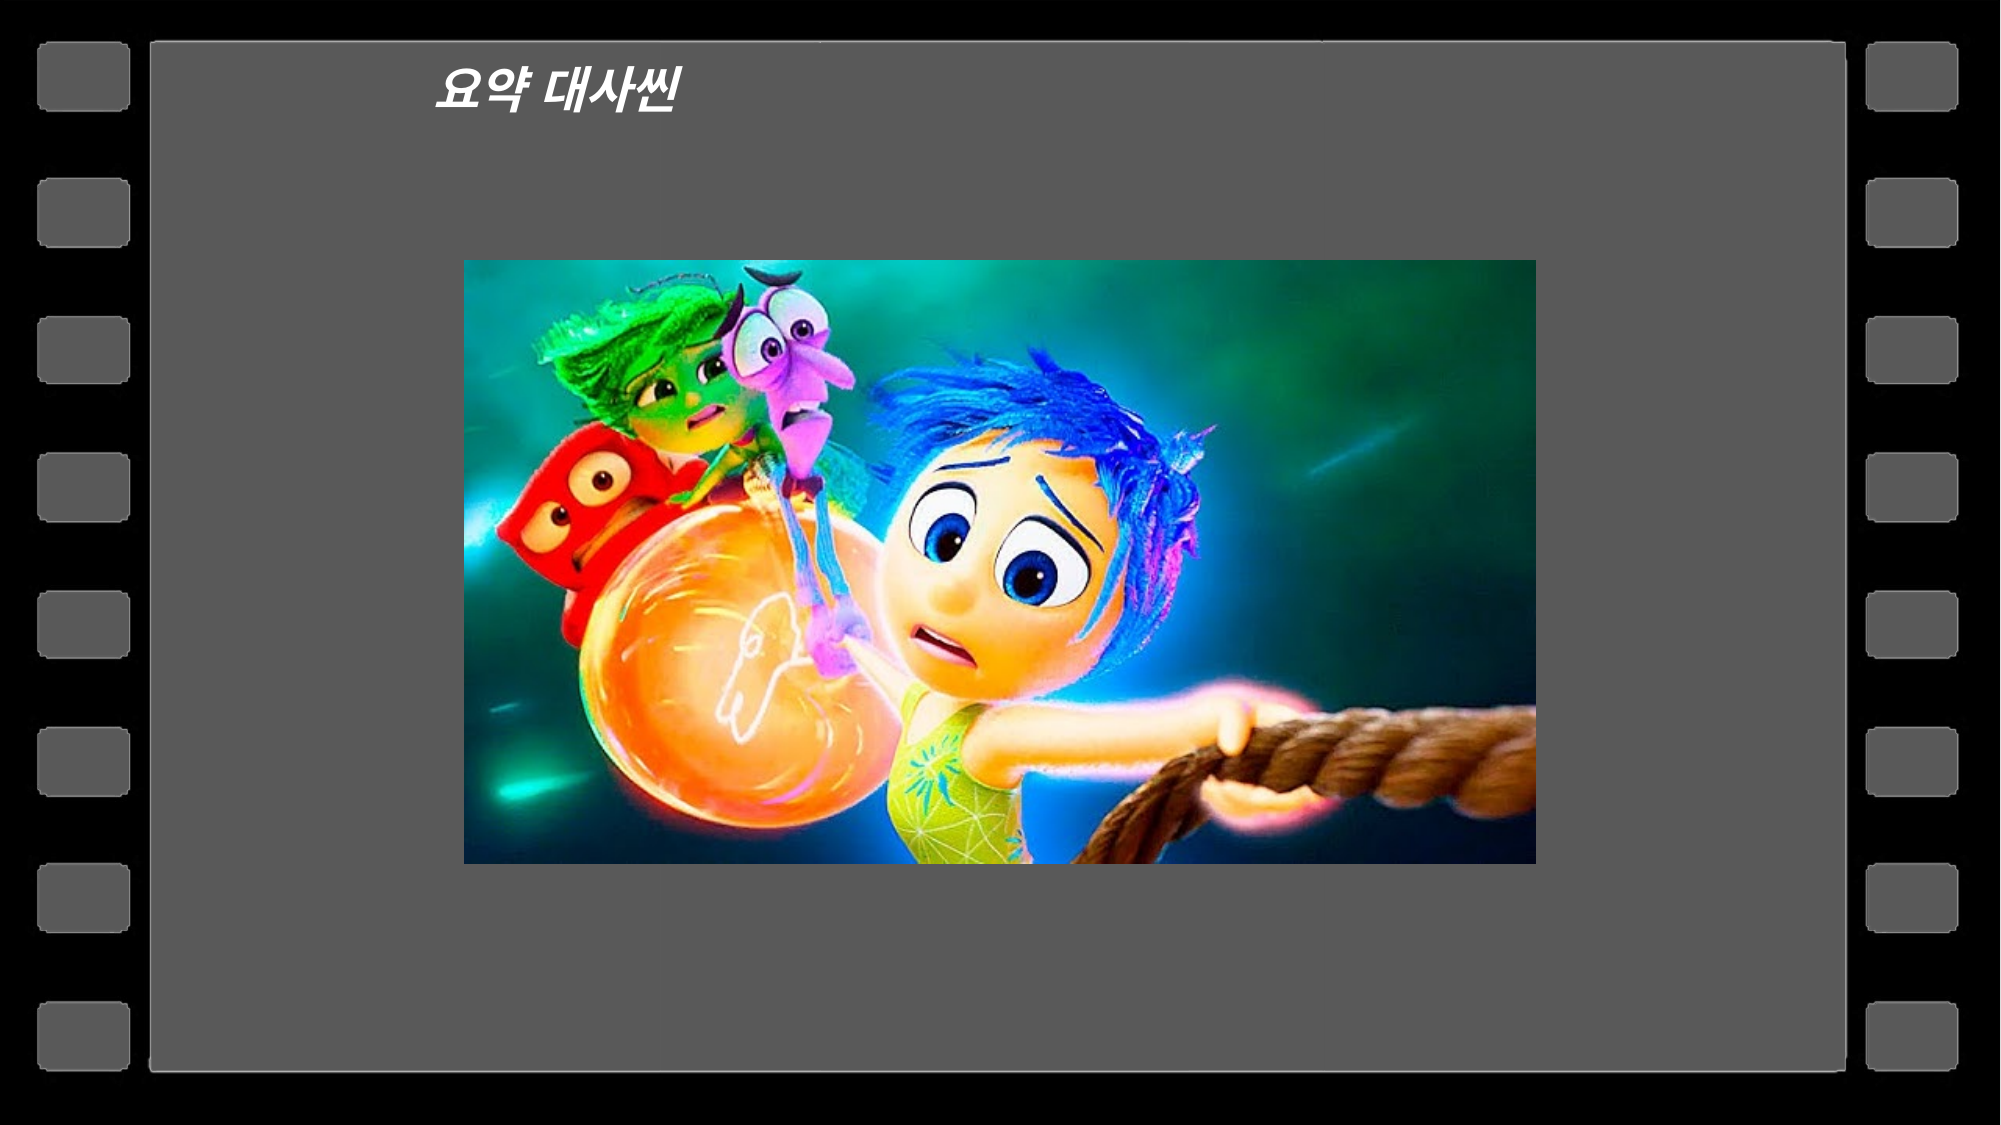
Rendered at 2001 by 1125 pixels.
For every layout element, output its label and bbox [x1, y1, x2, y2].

text_box [0, 0, 2000, 1125]
picture [463, 260, 1536, 865]
